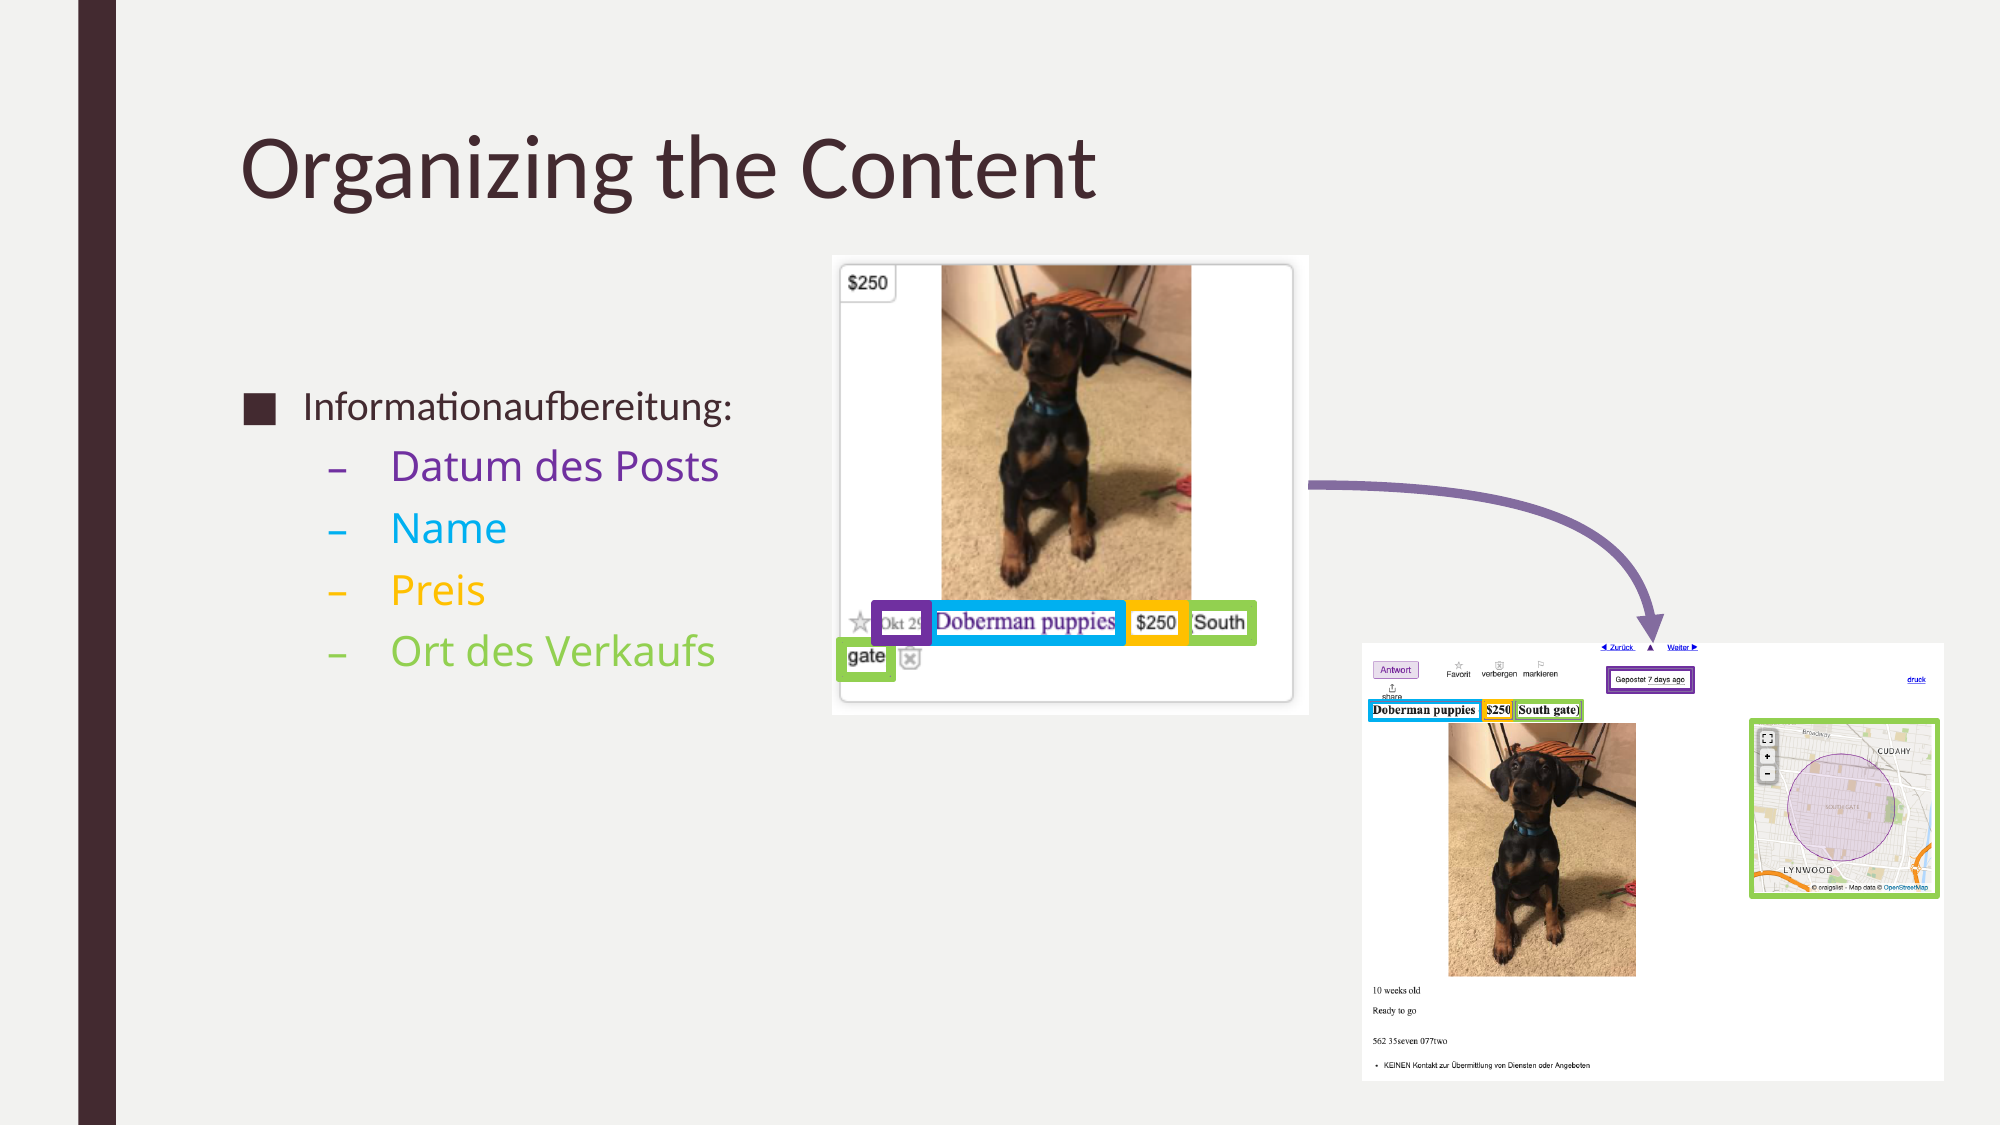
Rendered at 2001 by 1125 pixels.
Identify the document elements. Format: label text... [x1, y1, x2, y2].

list Informationaufbereitung: Datum des Posts Name Preis Ort des Verkaufs [225, 375, 955, 963]
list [1362, 643, 1944, 1081]
picture [832, 255, 1309, 715]
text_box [1308, 484, 1654, 644]
title Organizing the Content [225, 112, 1800, 357]
